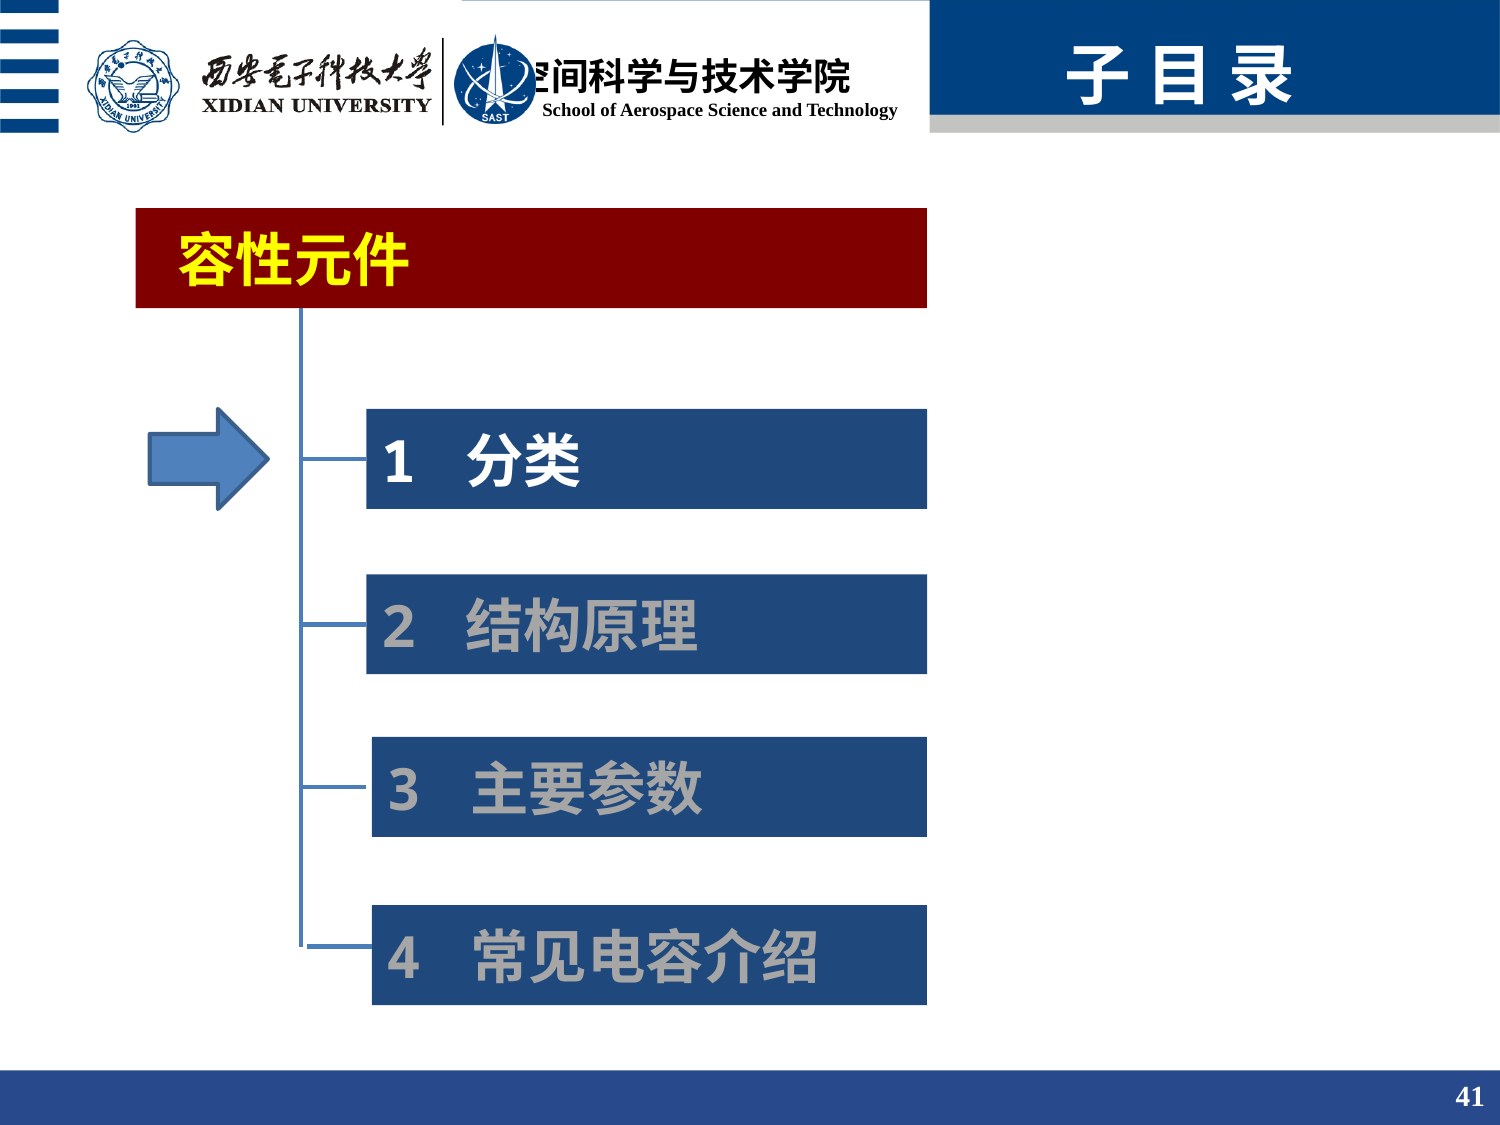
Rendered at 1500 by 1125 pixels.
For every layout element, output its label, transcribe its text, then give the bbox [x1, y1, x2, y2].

text_box 子 目 录 [927, 19, 1433, 103]
text_box 1 分类 [366, 408, 928, 509]
picture [0, 0, 1500, 1070]
text_box 2 结构原理 [366, 574, 928, 675]
text_box [147, 407, 270, 511]
text_box 4 常见电容介绍 [371, 905, 927, 1006]
text_box 3 主要参数 [371, 736, 927, 837]
text_box 容性元件 [135, 208, 927, 309]
